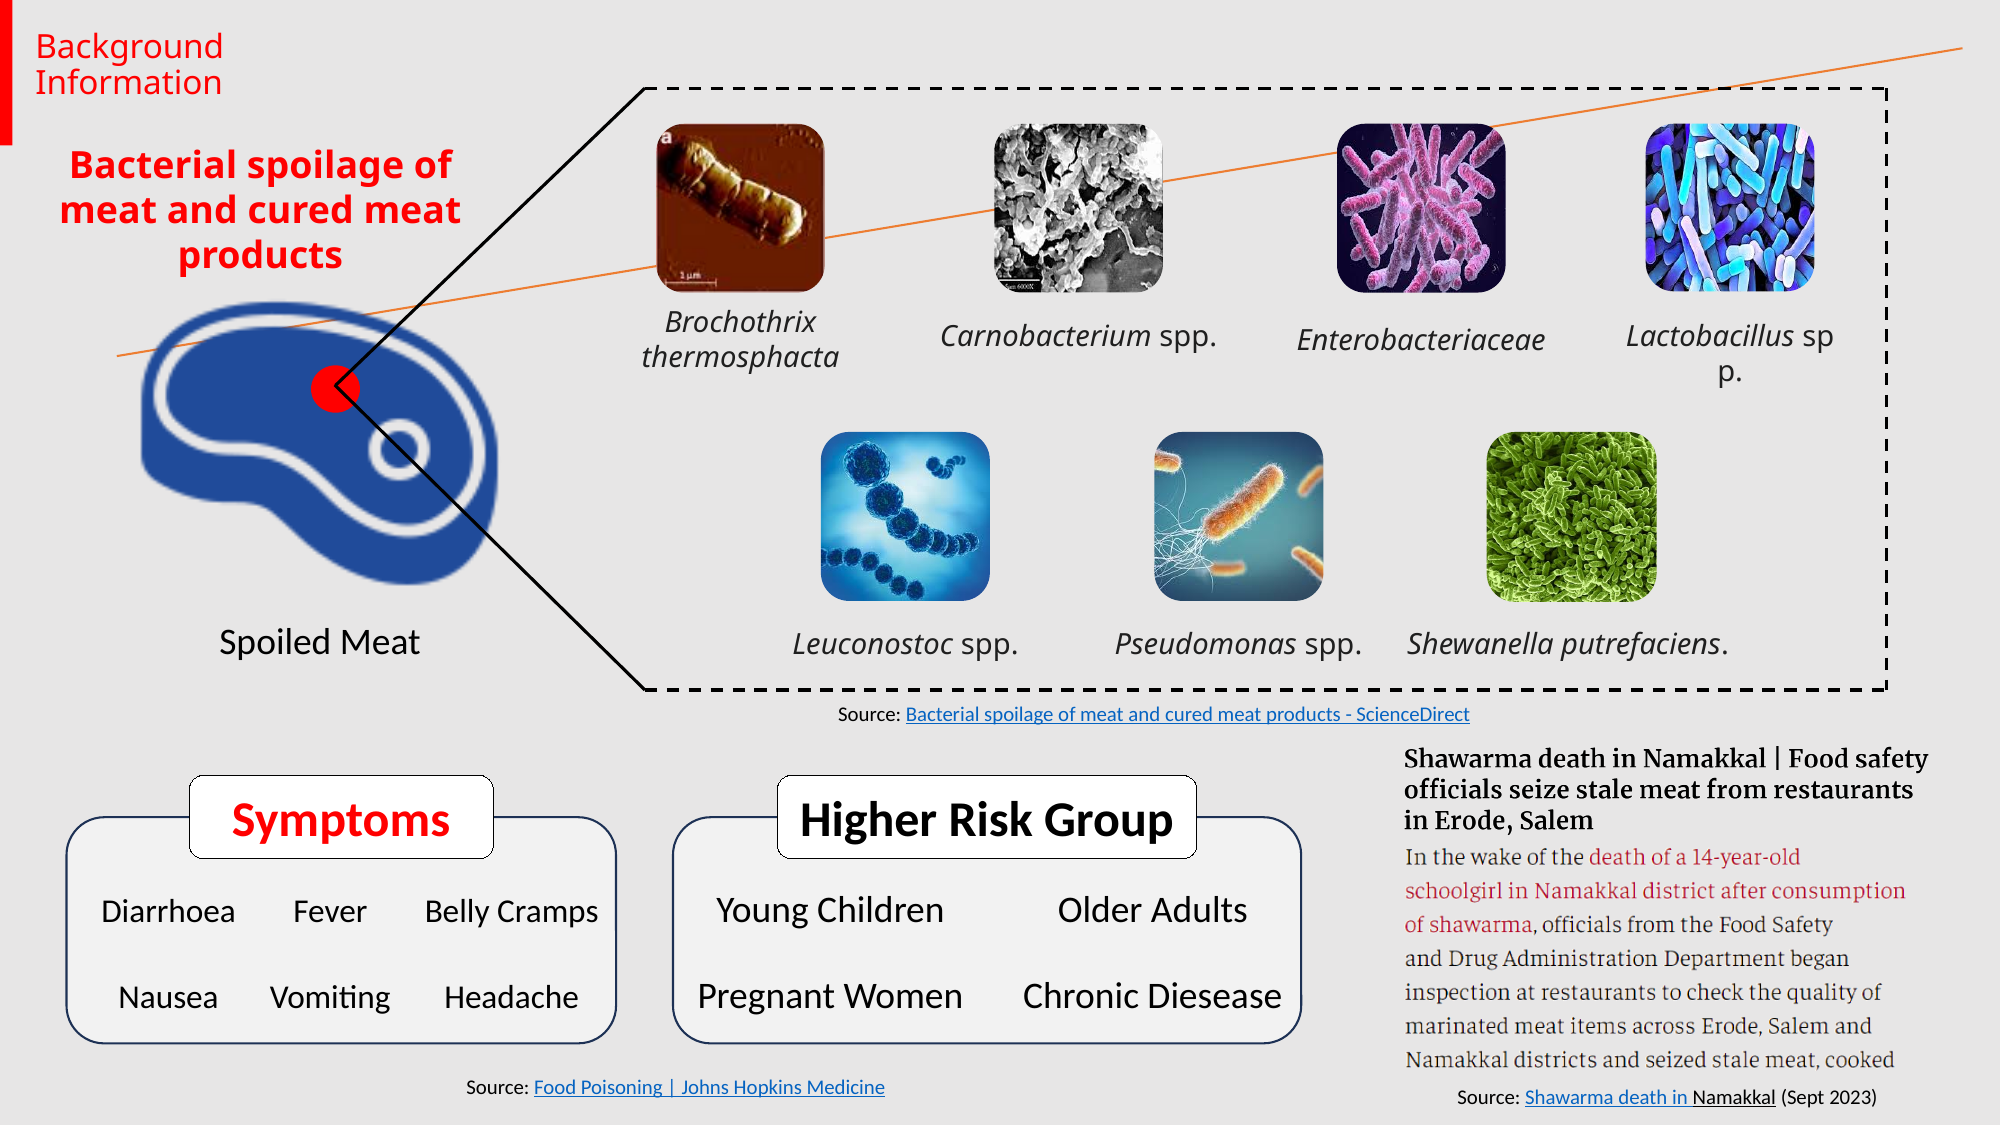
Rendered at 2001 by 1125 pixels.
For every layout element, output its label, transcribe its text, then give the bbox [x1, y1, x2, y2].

text_box Bacterial spoilage of meat and cured meat products [35, 133, 312, 284]
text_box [1401, 743, 1934, 1117]
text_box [95, 248, 312, 671]
list Background Information [20, 22, 434, 74]
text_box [35, 775, 1317, 1107]
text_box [312, 88, 1887, 734]
